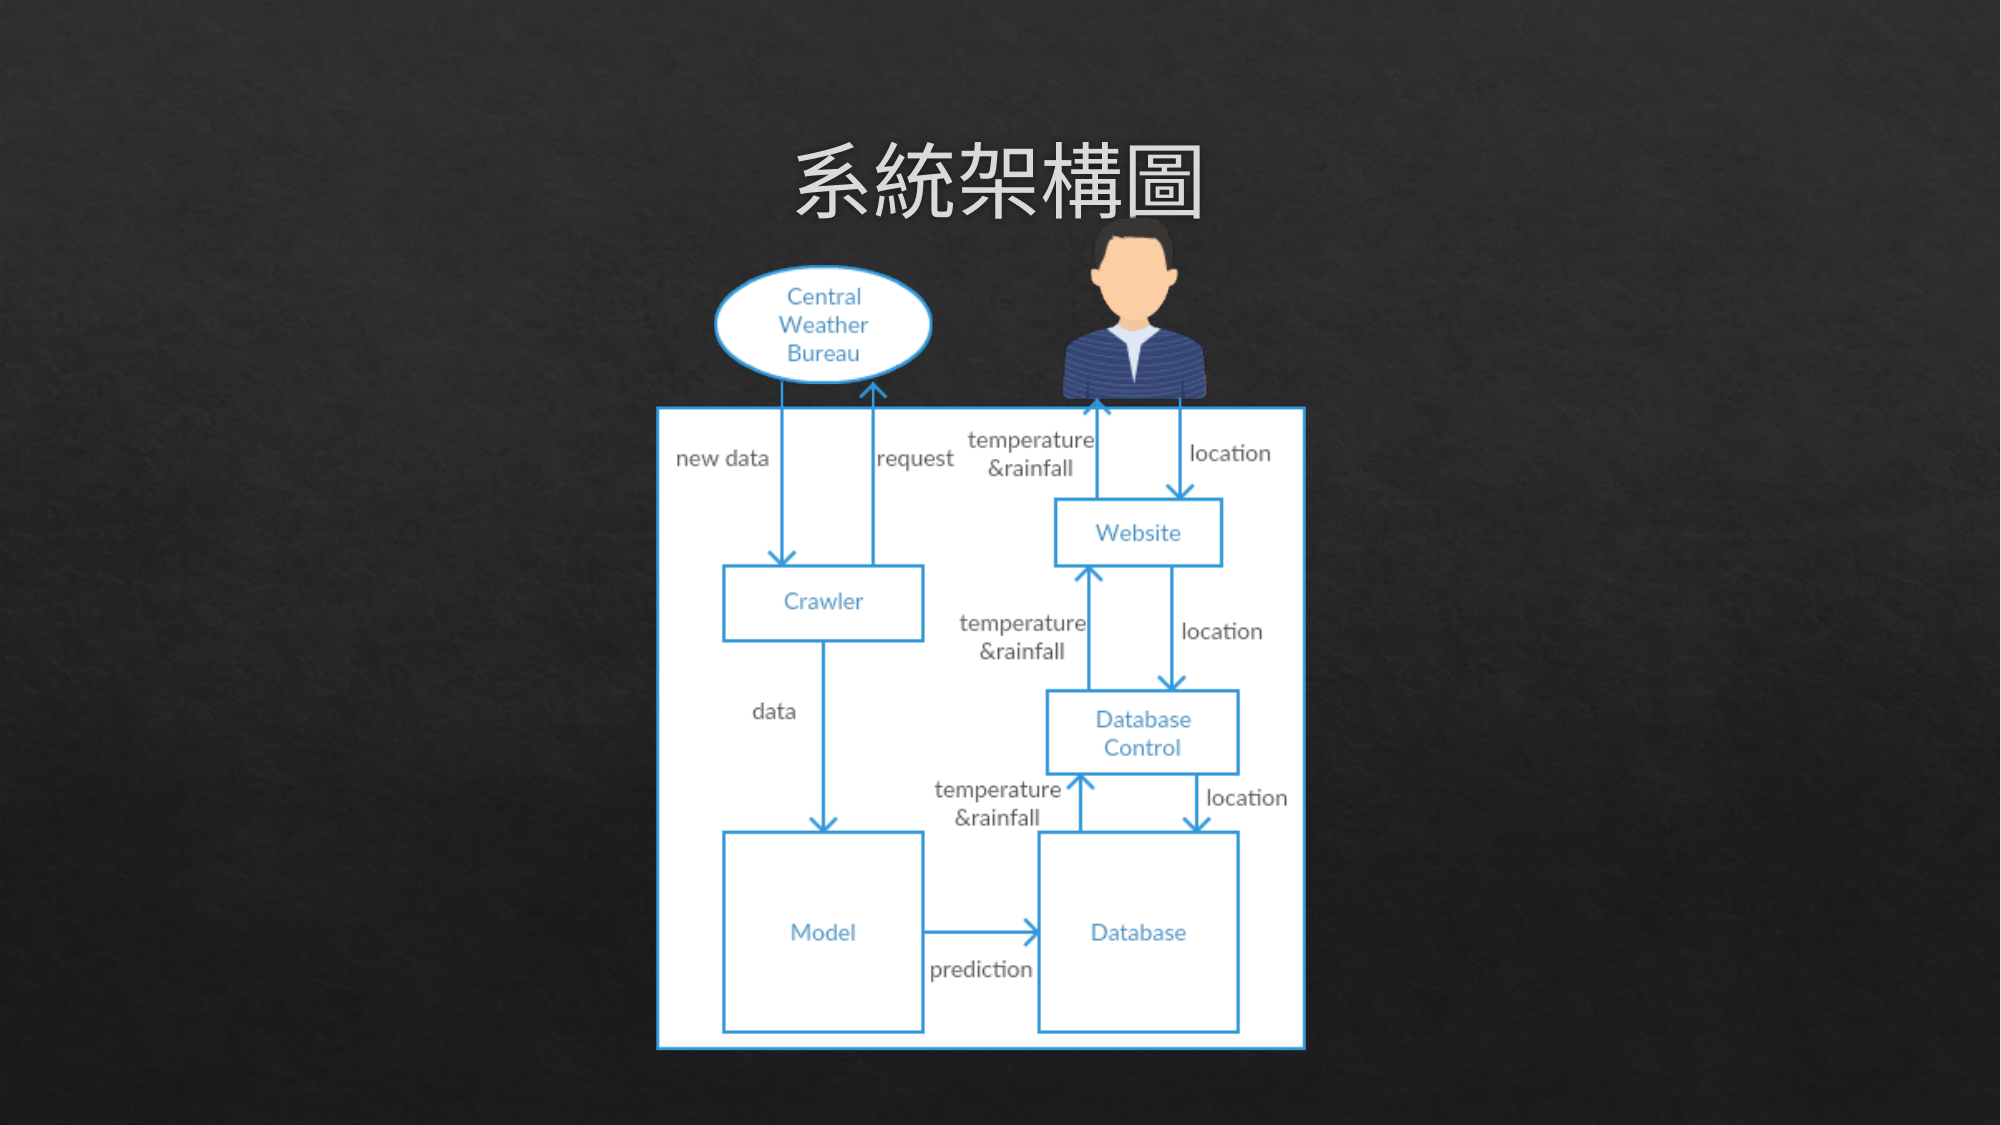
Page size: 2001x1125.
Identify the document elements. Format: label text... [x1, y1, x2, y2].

picture [649, 210, 1311, 1057]
title 系統架構圖 [149, 99, 1849, 260]
